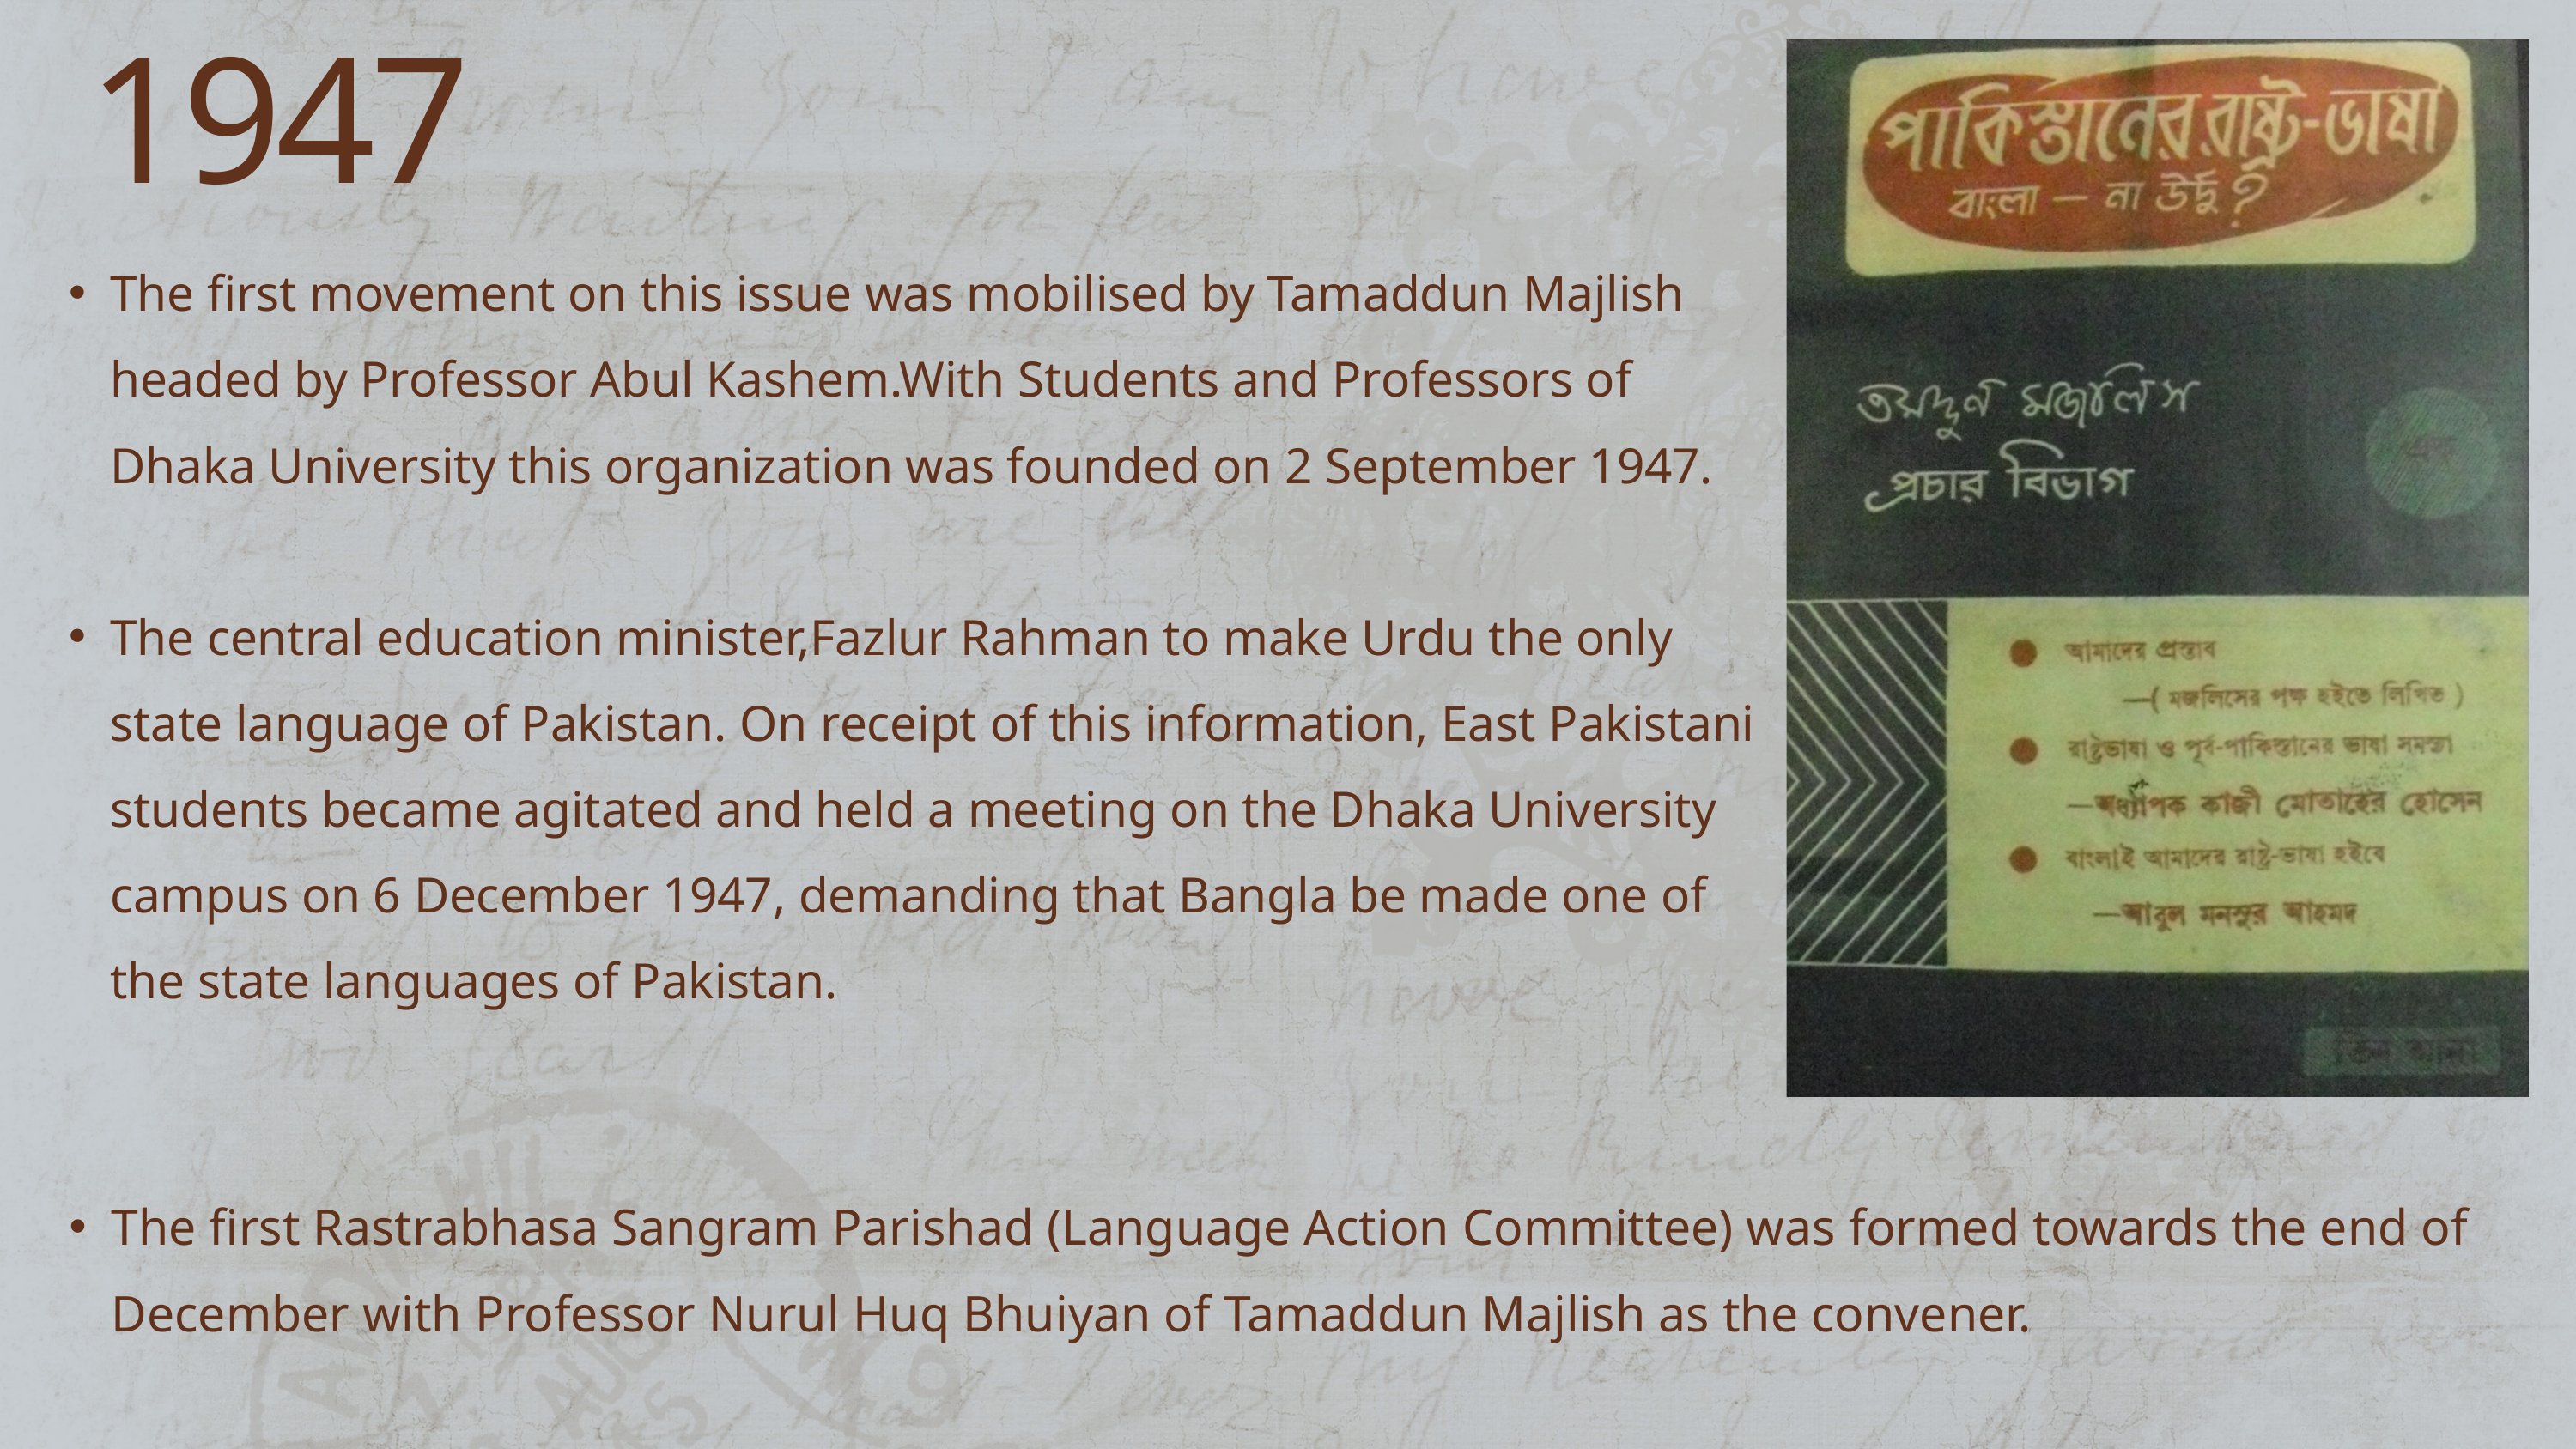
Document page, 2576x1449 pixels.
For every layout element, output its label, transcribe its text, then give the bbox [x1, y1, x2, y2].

text_box [0, 0, 2576, 1449]
text_box [1786, 39, 2529, 1097]
text_box The first movement on this issue was mobilised by Tamaddun Majlish headed by Professor Abul Kashem.With Students and Professors of Dhaka University this organization was founded on 2 September 1947. The central education minister,Fazlur Rahman to make Urdu the only state language of Pakistan. On receipt of this information, East Pakistani students became agitated and held a meeting on the Dhaka University campus on 6 December 1947, demanding that Bangla be made one of the state languages of Pakistan. [27, 235, 1760, 1009]
text_box 1947 [88, 46, 483, 218]
text_box The first Rastrabhasa Sangram Parishad (Language Action Committee) was formed towards the end of December with Professor Nurul Huq Bhuiyan of Tamaddun Majlish as the convener. [27, 1167, 2576, 1343]
